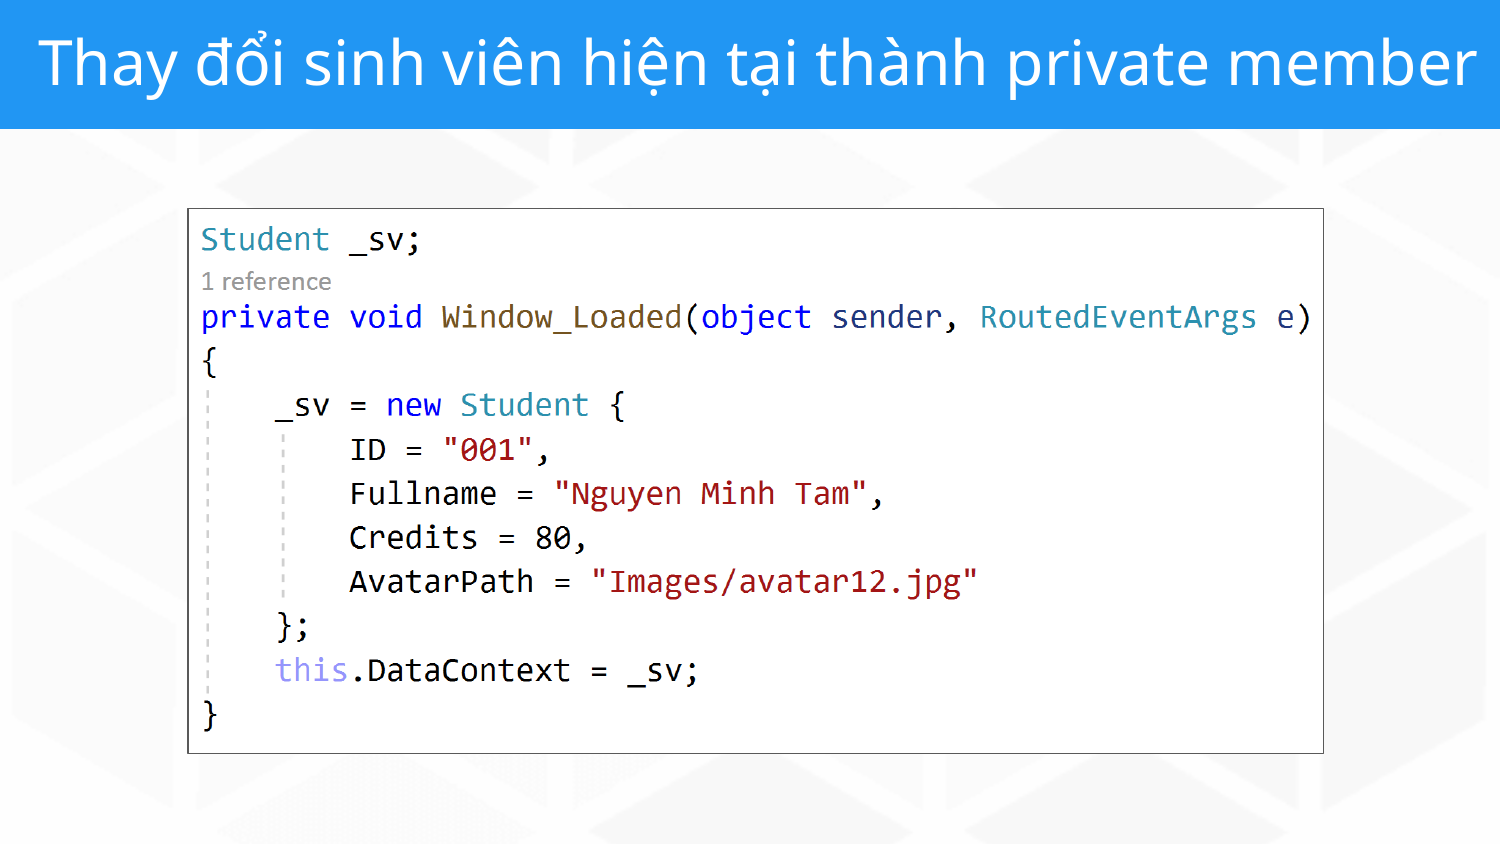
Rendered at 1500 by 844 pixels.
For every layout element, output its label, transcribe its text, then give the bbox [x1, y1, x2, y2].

picture [0, 129, 1500, 844]
title Thay đổi sinh viên hiện tại thành private member [23, 0, 1500, 122]
